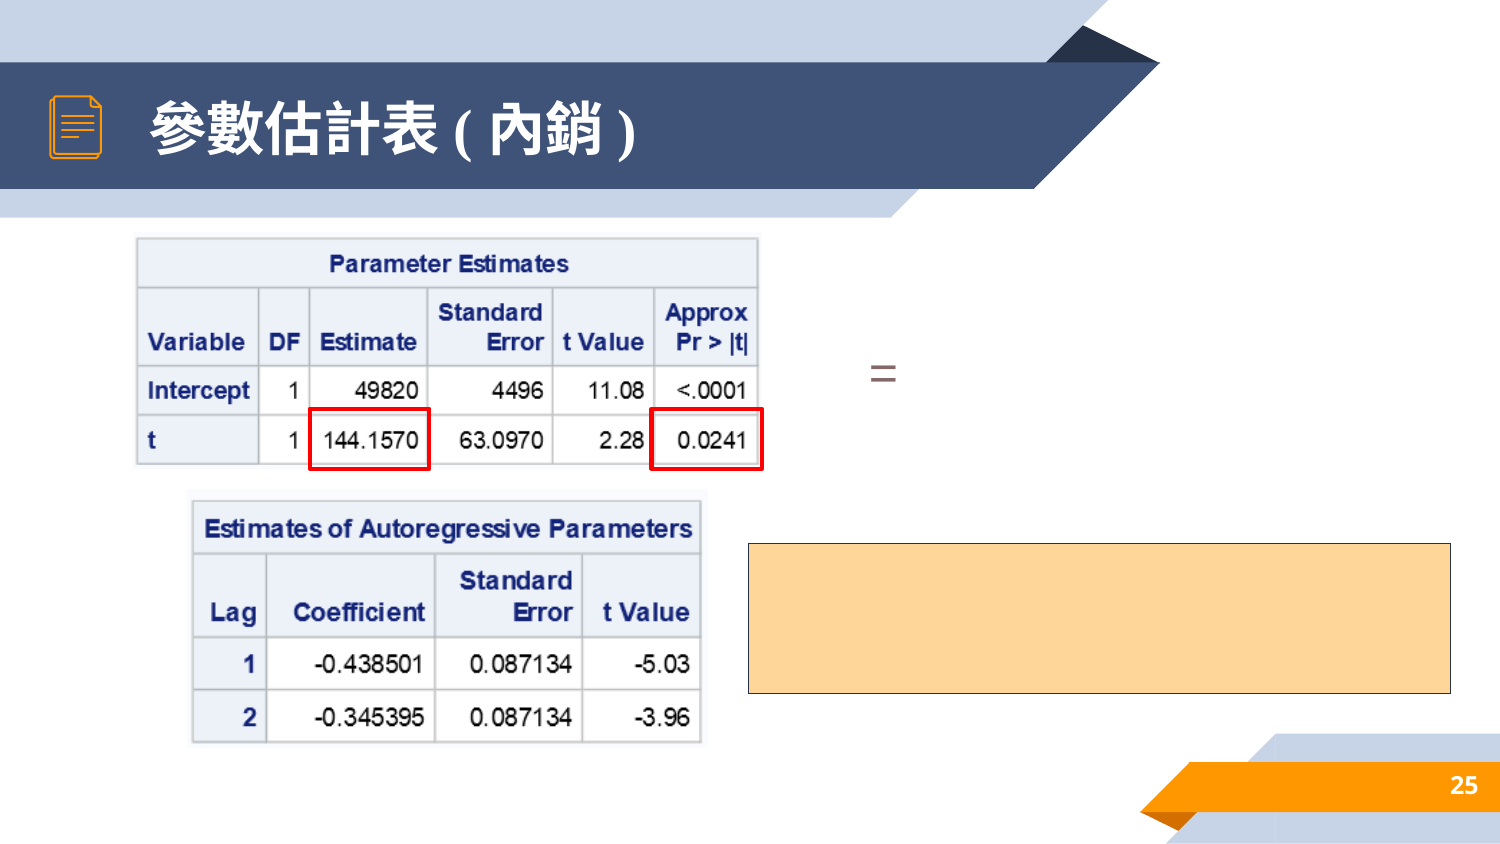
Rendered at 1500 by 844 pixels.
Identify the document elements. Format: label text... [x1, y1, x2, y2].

slide_number 25 [1249, 760, 1494, 813]
picture [133, 232, 762, 469]
title 參數估計表(內銷) [133, 64, 1067, 190]
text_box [50, 96, 102, 159]
picture [187, 489, 708, 748]
